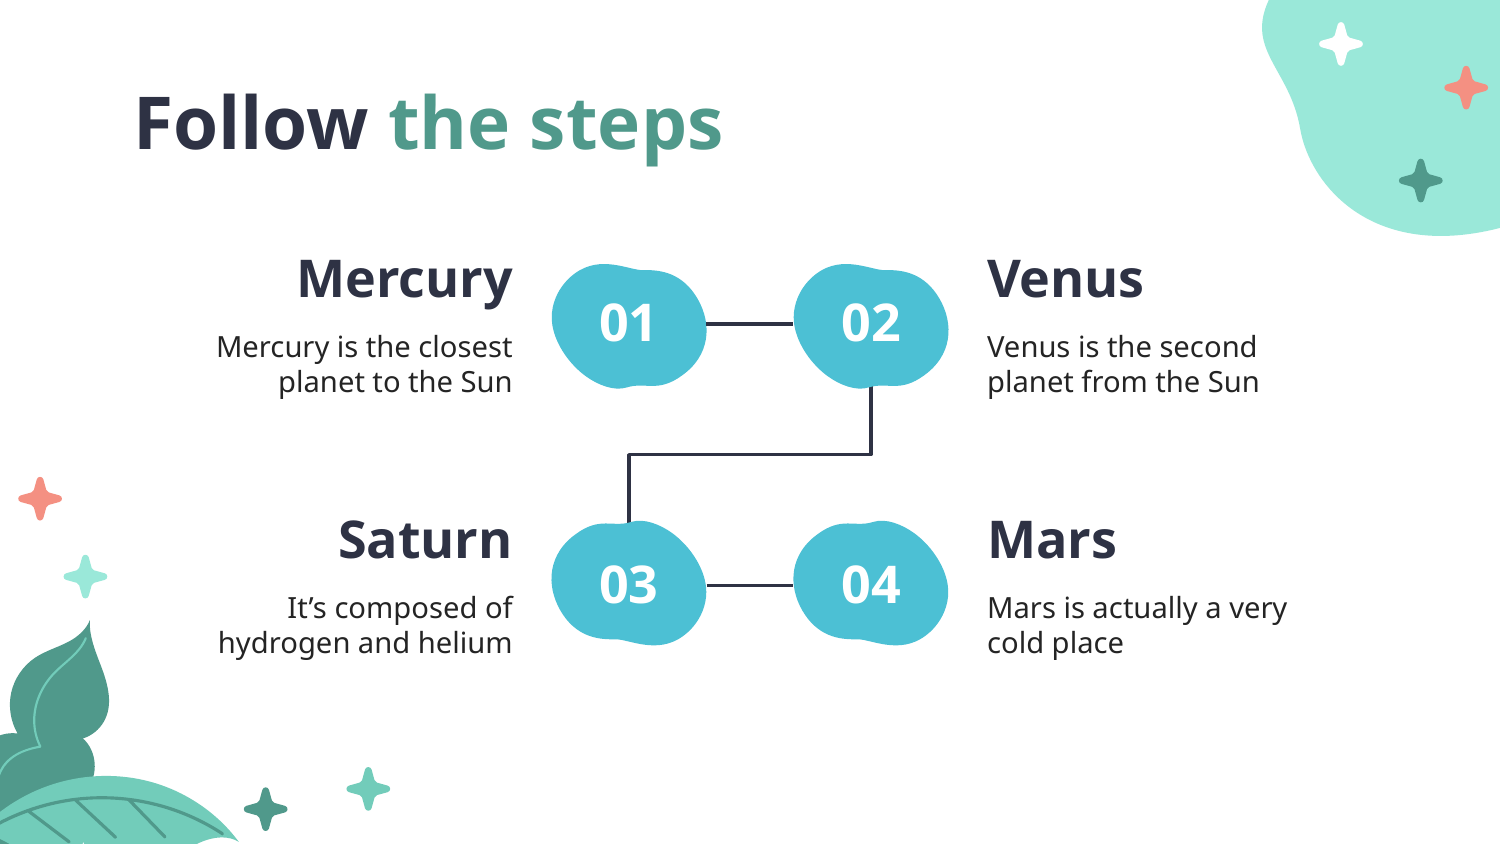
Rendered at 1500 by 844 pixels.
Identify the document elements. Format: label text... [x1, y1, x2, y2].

text_box 04 [793, 541, 949, 629]
text_box [809, 264, 923, 280]
text_box 03 [551, 541, 707, 629]
text_box Mars is actually a very cold place [971, 574, 1305, 655]
text_box Mercury [195, 236, 528, 313]
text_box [662, 333, 838, 576]
text_box Mars [971, 497, 1305, 574]
text_box Venus is the second planet from the Sun [971, 313, 1305, 393]
text_box It’s composed of hydrogen and helium [195, 574, 528, 655]
text_box [841, 520, 924, 541]
text_box [576, 629, 692, 646]
text_box [818, 629, 934, 646]
text_box Venus [971, 236, 1305, 313]
text_box [841, 368, 933, 389]
text_box [567, 264, 682, 280]
title Follow the steps [118, 72, 1382, 167]
text_box Saturn [195, 497, 528, 574]
text_box [567, 520, 657, 541]
text_box Mercury is the closest planet to the Sun [195, 313, 528, 393]
text_box [576, 368, 657, 389]
text_box 02 [793, 280, 949, 368]
text_box 01 [551, 280, 707, 368]
